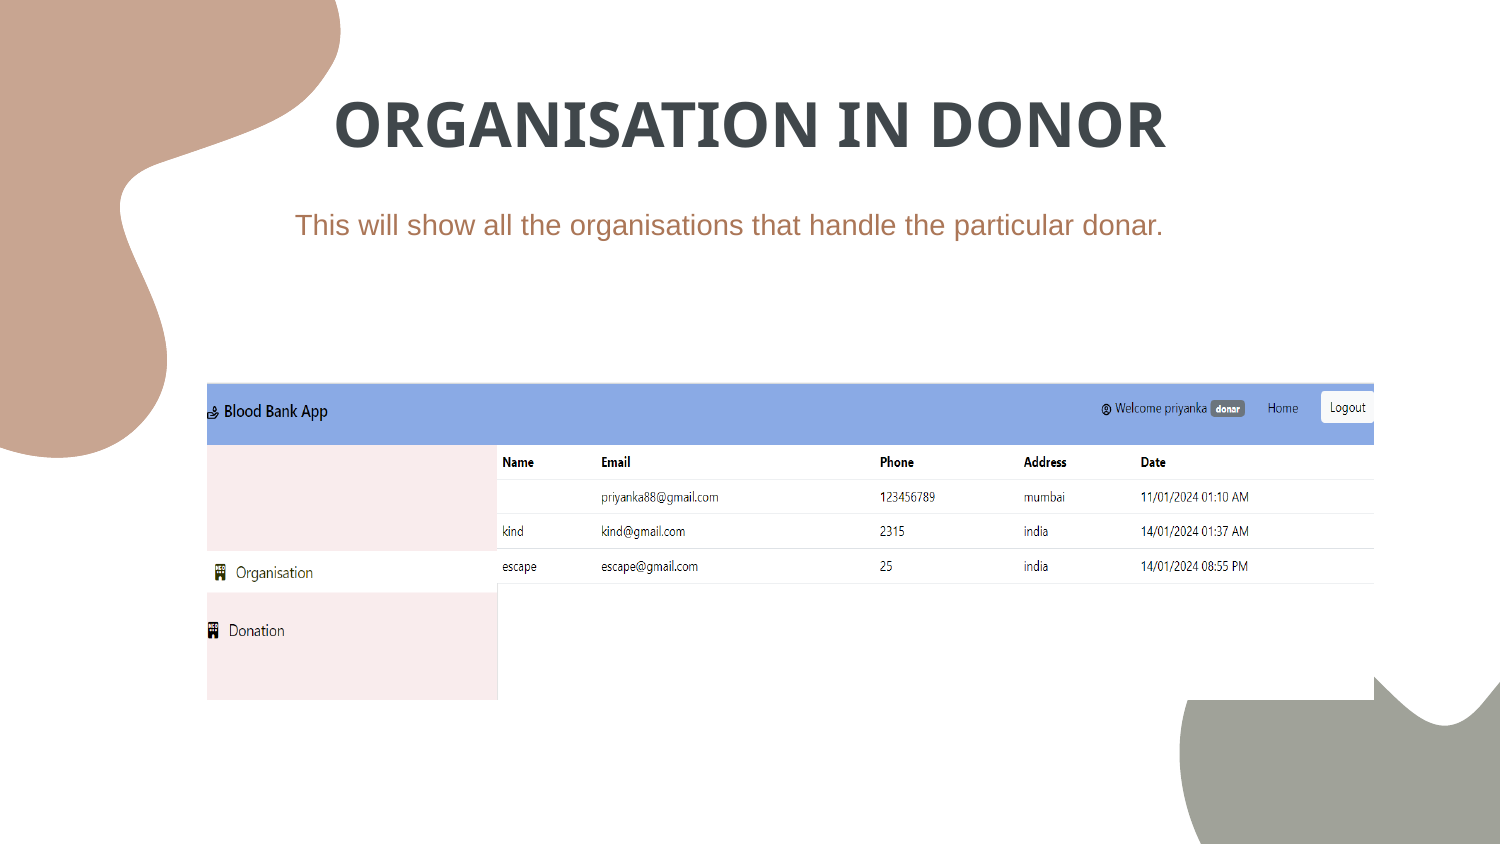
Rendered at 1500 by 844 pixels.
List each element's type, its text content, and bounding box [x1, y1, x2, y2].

picture [207, 381, 1374, 701]
title ORGANISATION IN DONOR [138, 85, 1383, 175]
text_box This will show all the organisations that handle the particular donar. [280, 198, 1185, 249]
text_box [0, 0, 341, 458]
